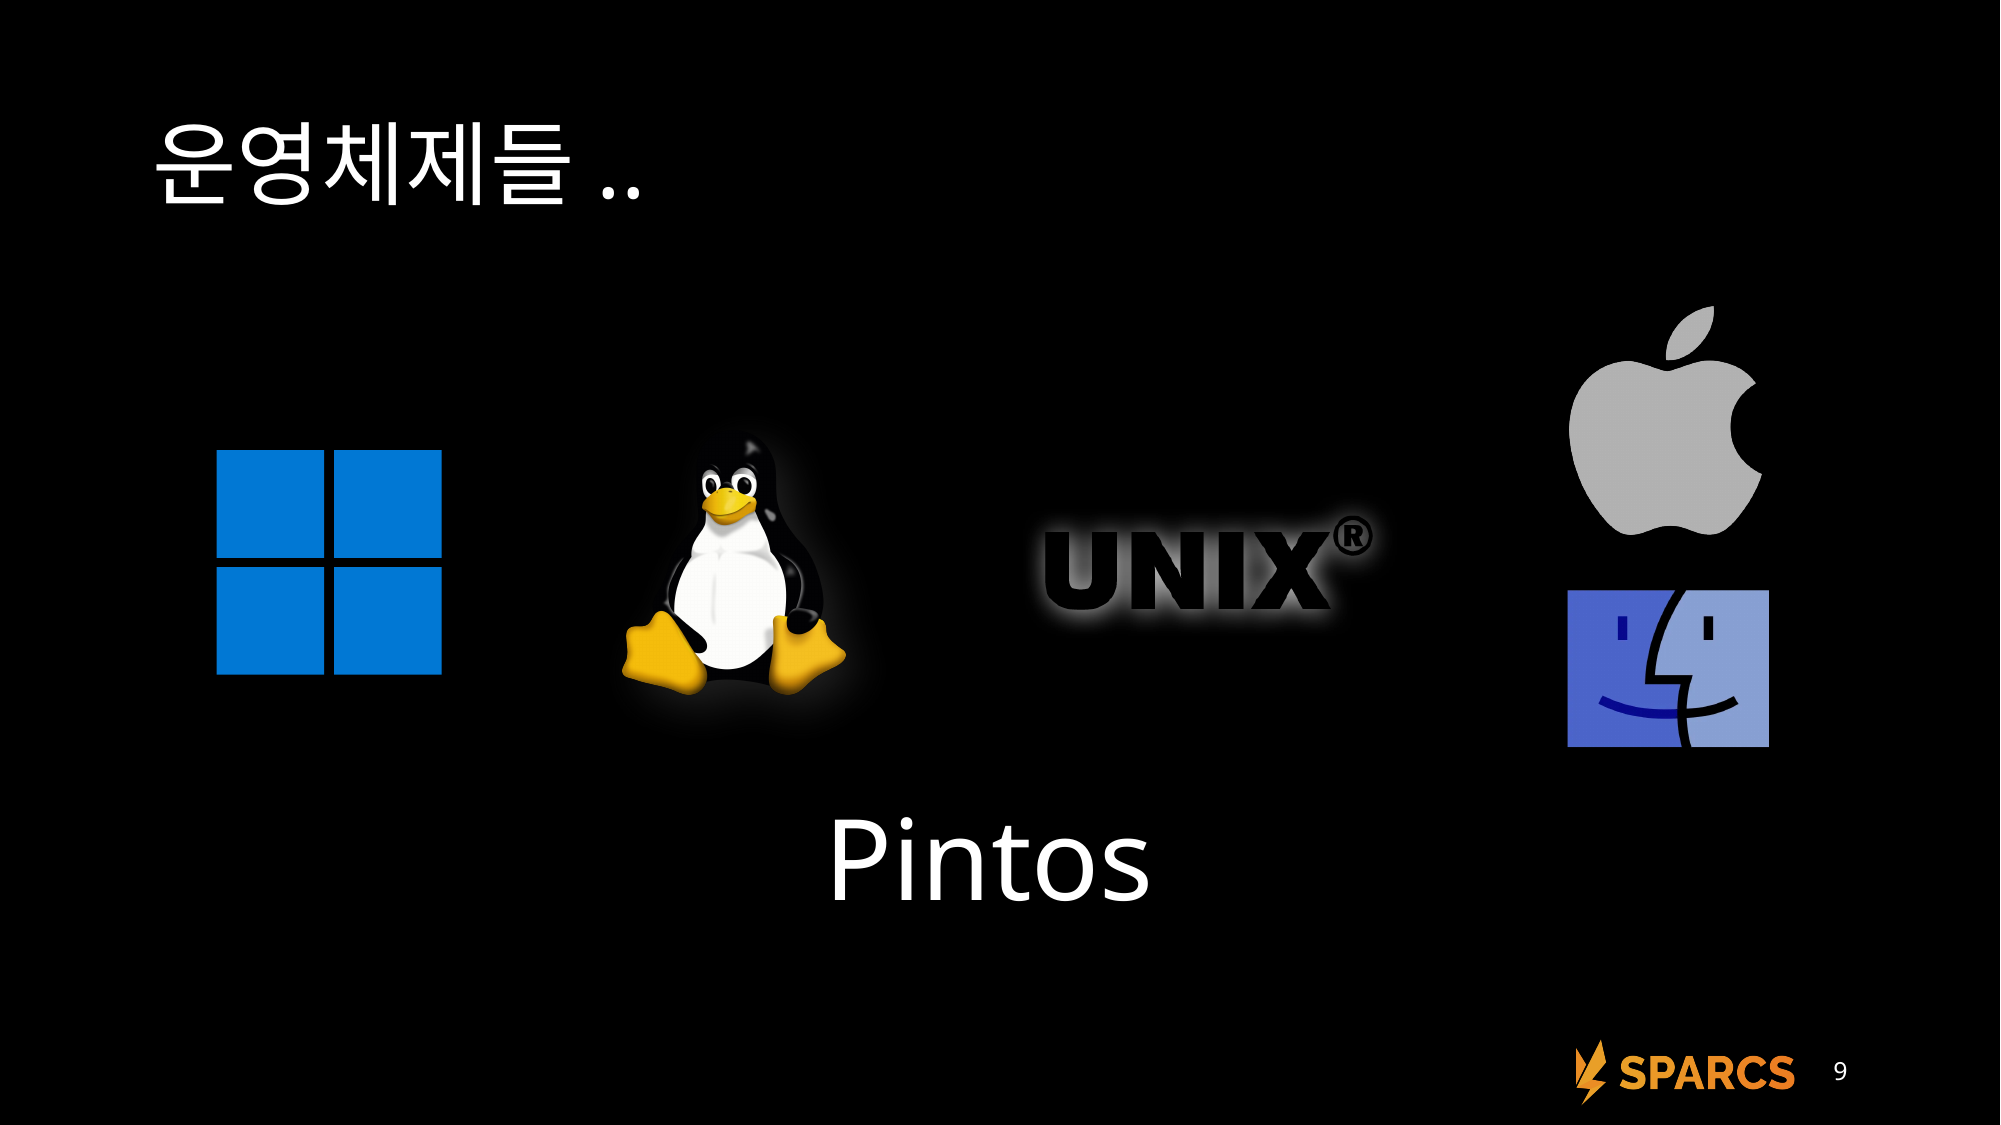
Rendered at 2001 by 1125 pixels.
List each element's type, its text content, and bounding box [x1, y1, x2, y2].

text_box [216, 450, 442, 675]
text_box Pintos [809, 780, 1169, 931]
picture [622, 430, 846, 695]
picture [1569, 306, 1762, 535]
title 운영체제들.. [137, 59, 1863, 278]
picture [1026, 380, 1391, 745]
picture [1483, 563, 1848, 781]
slide_number 9 [1760, 1042, 1863, 1103]
picture [1576, 1039, 1798, 1106]
